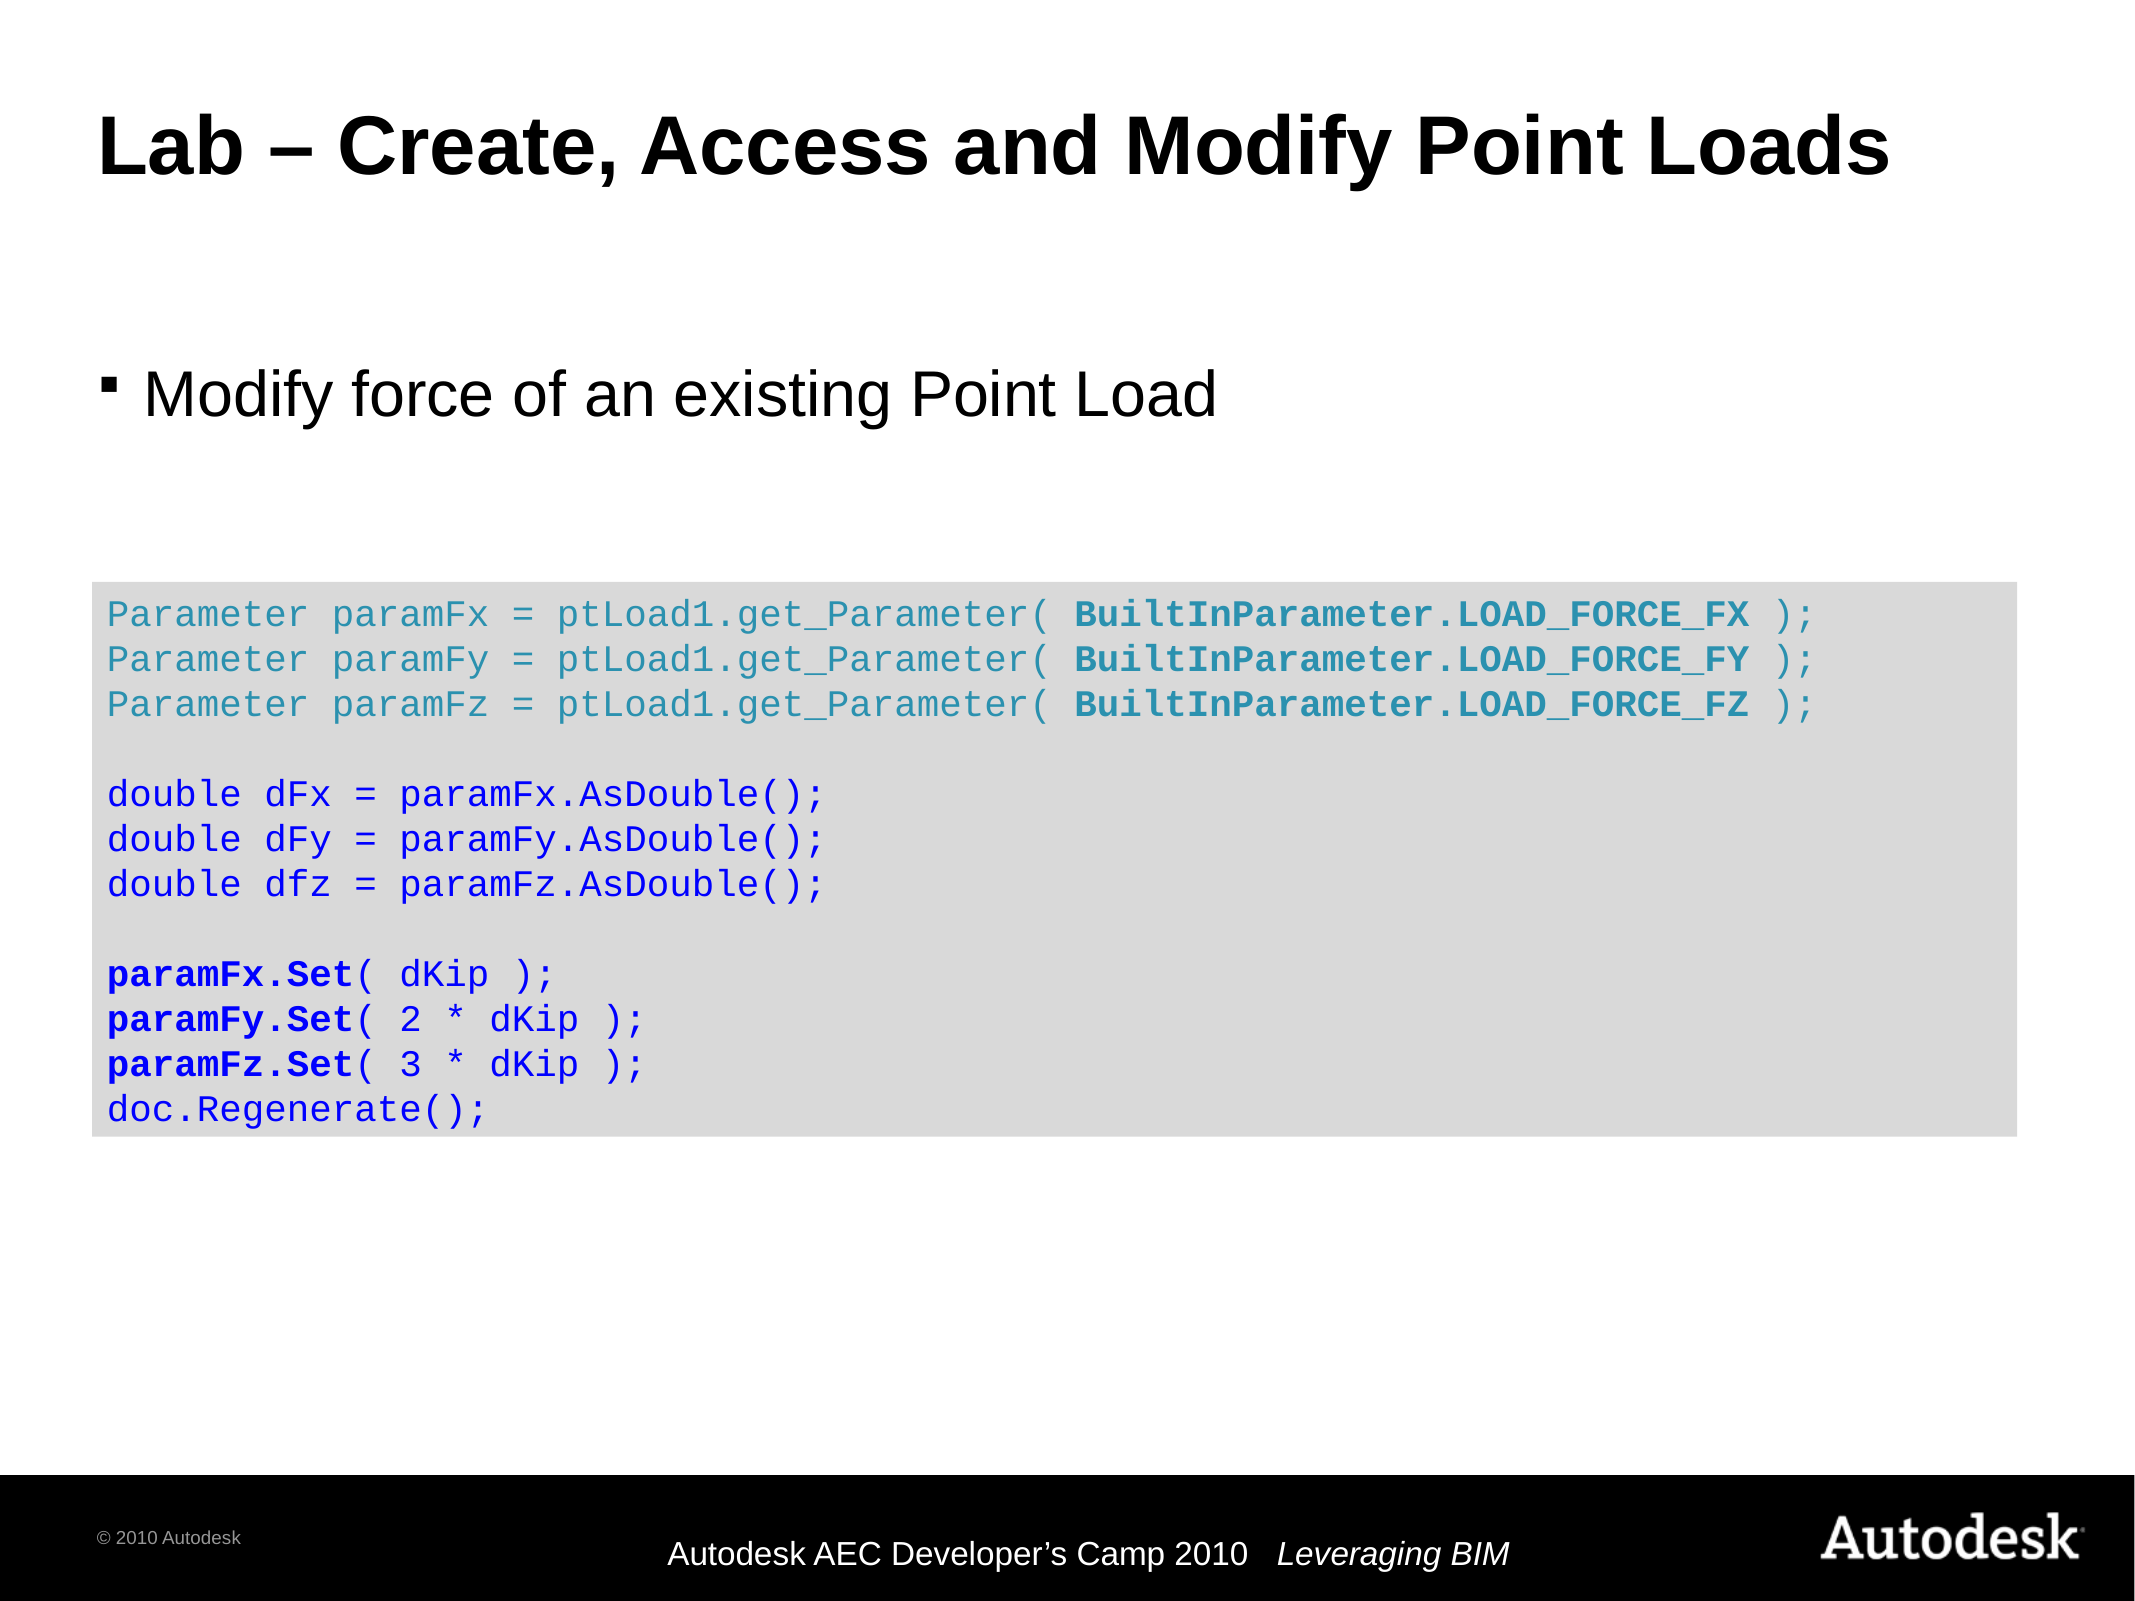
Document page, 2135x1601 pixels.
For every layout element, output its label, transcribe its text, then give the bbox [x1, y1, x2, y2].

title Lab – Create, Access and Modify Point Loads [96, 59, 2028, 293]
text_box Parameter paramFx = ptLoad1.get_Parameter( BuiltInParameter.LOAD_FORCE_FX ); Parameter paramFy = ptLoad1.get_Parameter( BuiltInParameter.LOAD_FORCE_FY ); Parameter paramFz = ptLoad1.get_Parameter( BuiltInParameter.LOAD_FORCE_FZ ); double dFx = paramFx.AsDouble(); double dFy = paramFy.AsDouble(); double dfz = paramFz.AsDouble(); paramFx.Set( dKip ); paramFy.Set( 2 * dKip ); paramFz.Set( 3 * dKip ); doc.Regenerate(); [92, 581, 2018, 1137]
list Modify force of an existing Point Load [96, 351, 2028, 1452]
picture [0, 1475, 2135, 1601]
